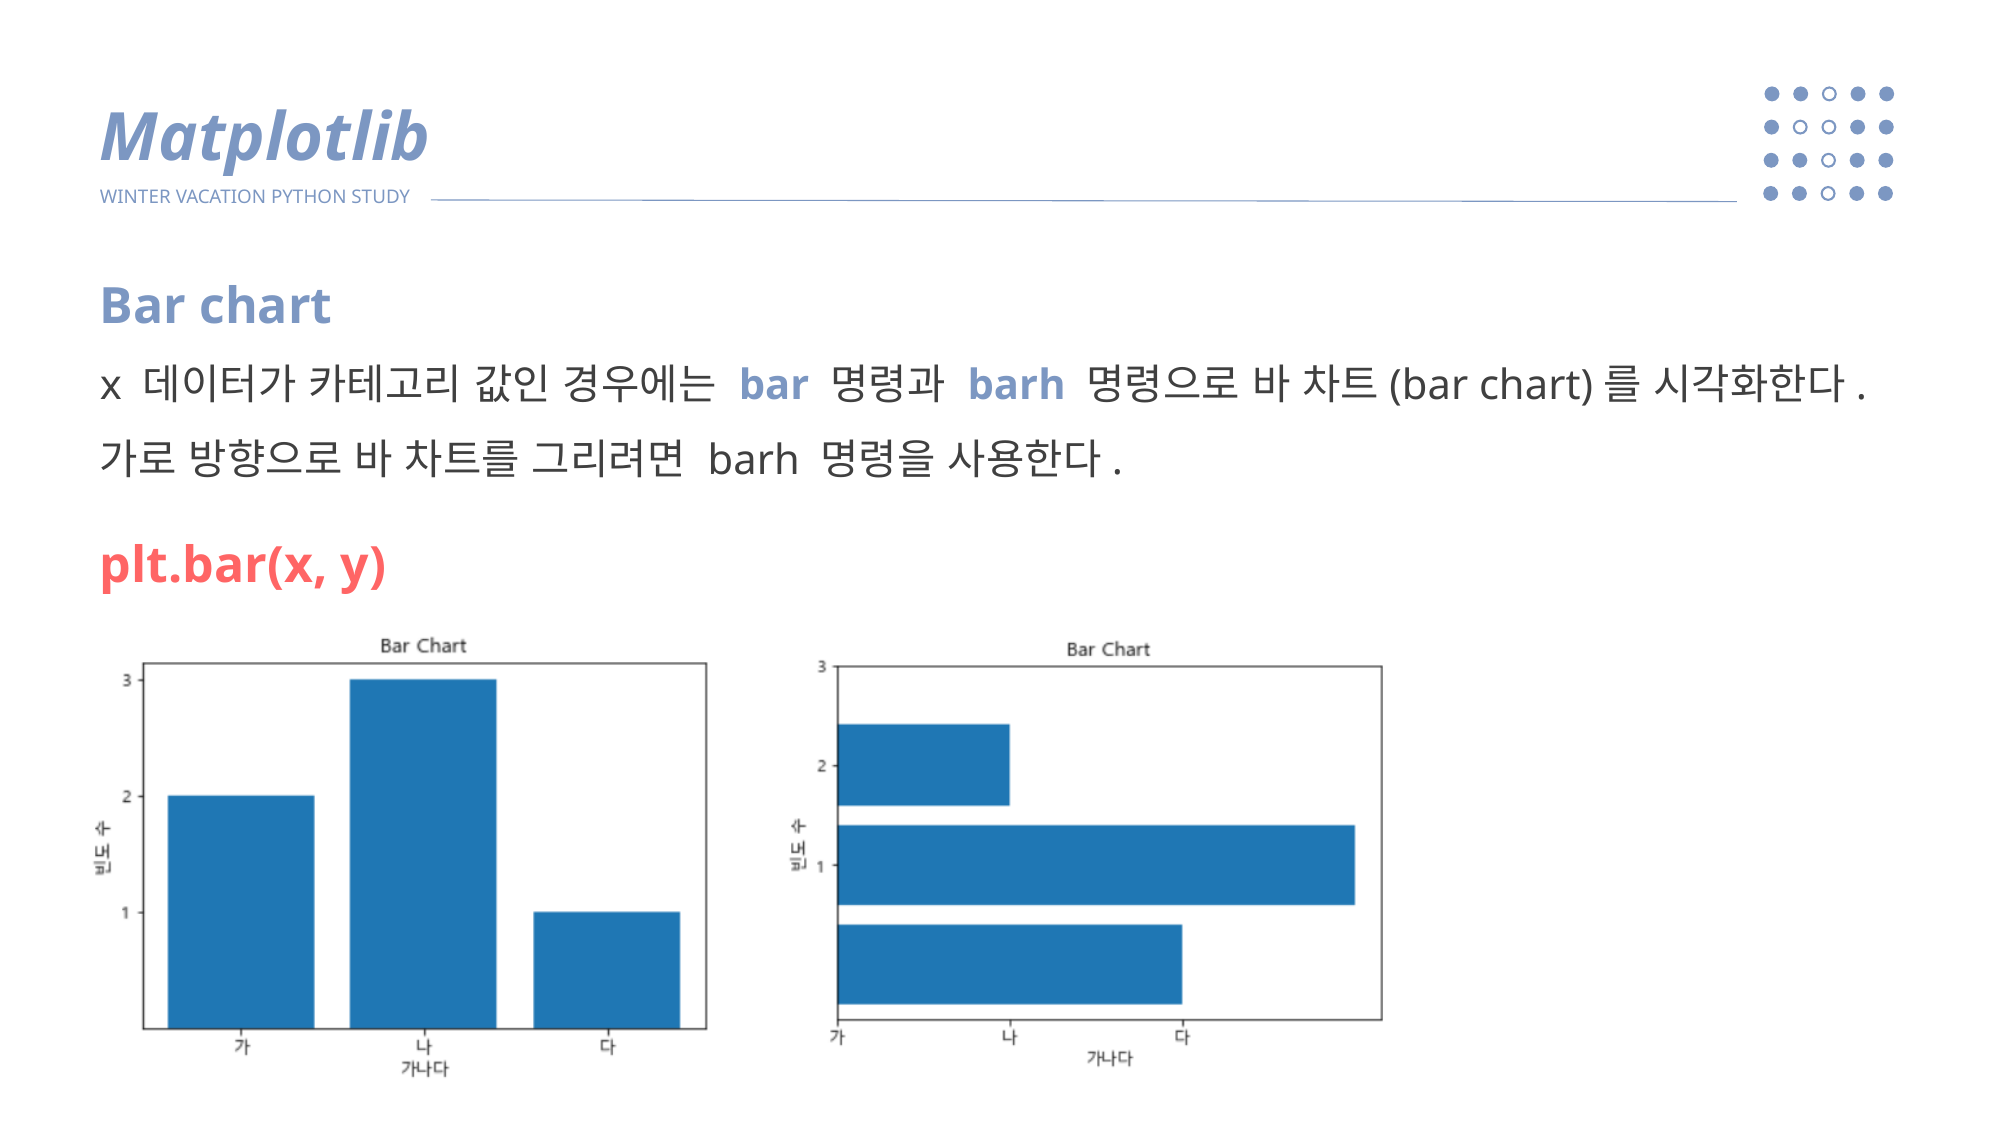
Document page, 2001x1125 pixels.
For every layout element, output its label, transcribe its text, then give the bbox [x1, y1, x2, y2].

text_box [1877, 185, 1893, 201]
picture [85, 629, 720, 1081]
text_box [1791, 185, 1807, 201]
text_box Matplotlib WINTER VACATION PYTHON STUDY [85, 46, 1028, 216]
text_box [1850, 119, 1866, 135]
text_box [1793, 86, 1809, 102]
text_box [1792, 152, 1808, 168]
text_box plt.bar(x, y) [85, 524, 1086, 600]
picture [781, 628, 1395, 1082]
text_box [1878, 119, 1894, 135]
text_box Bar chart x 데이터가 카테고리 값인 경우에는 bar 명령과 barh 명령으로 바 차트(bar chart)를 시각화한다. 가로 방향으로 바 차트를 그리려면 barh 명령을 사용한다. [85, 235, 1931, 491]
text_box [1821, 86, 1837, 102]
text_box [1821, 119, 1837, 135]
text_box [1764, 119, 1780, 135]
text_box [1878, 152, 1894, 168]
text_box [1763, 152, 1779, 168]
text_box [1849, 185, 1865, 201]
text_box [1792, 119, 1808, 135]
text_box [1763, 185, 1779, 201]
text_box [1820, 185, 1836, 201]
text_box [1764, 86, 1780, 102]
text_box [1849, 152, 1865, 168]
text_box [1850, 86, 1866, 102]
text_box [1879, 86, 1895, 102]
text_box [1821, 152, 1837, 168]
